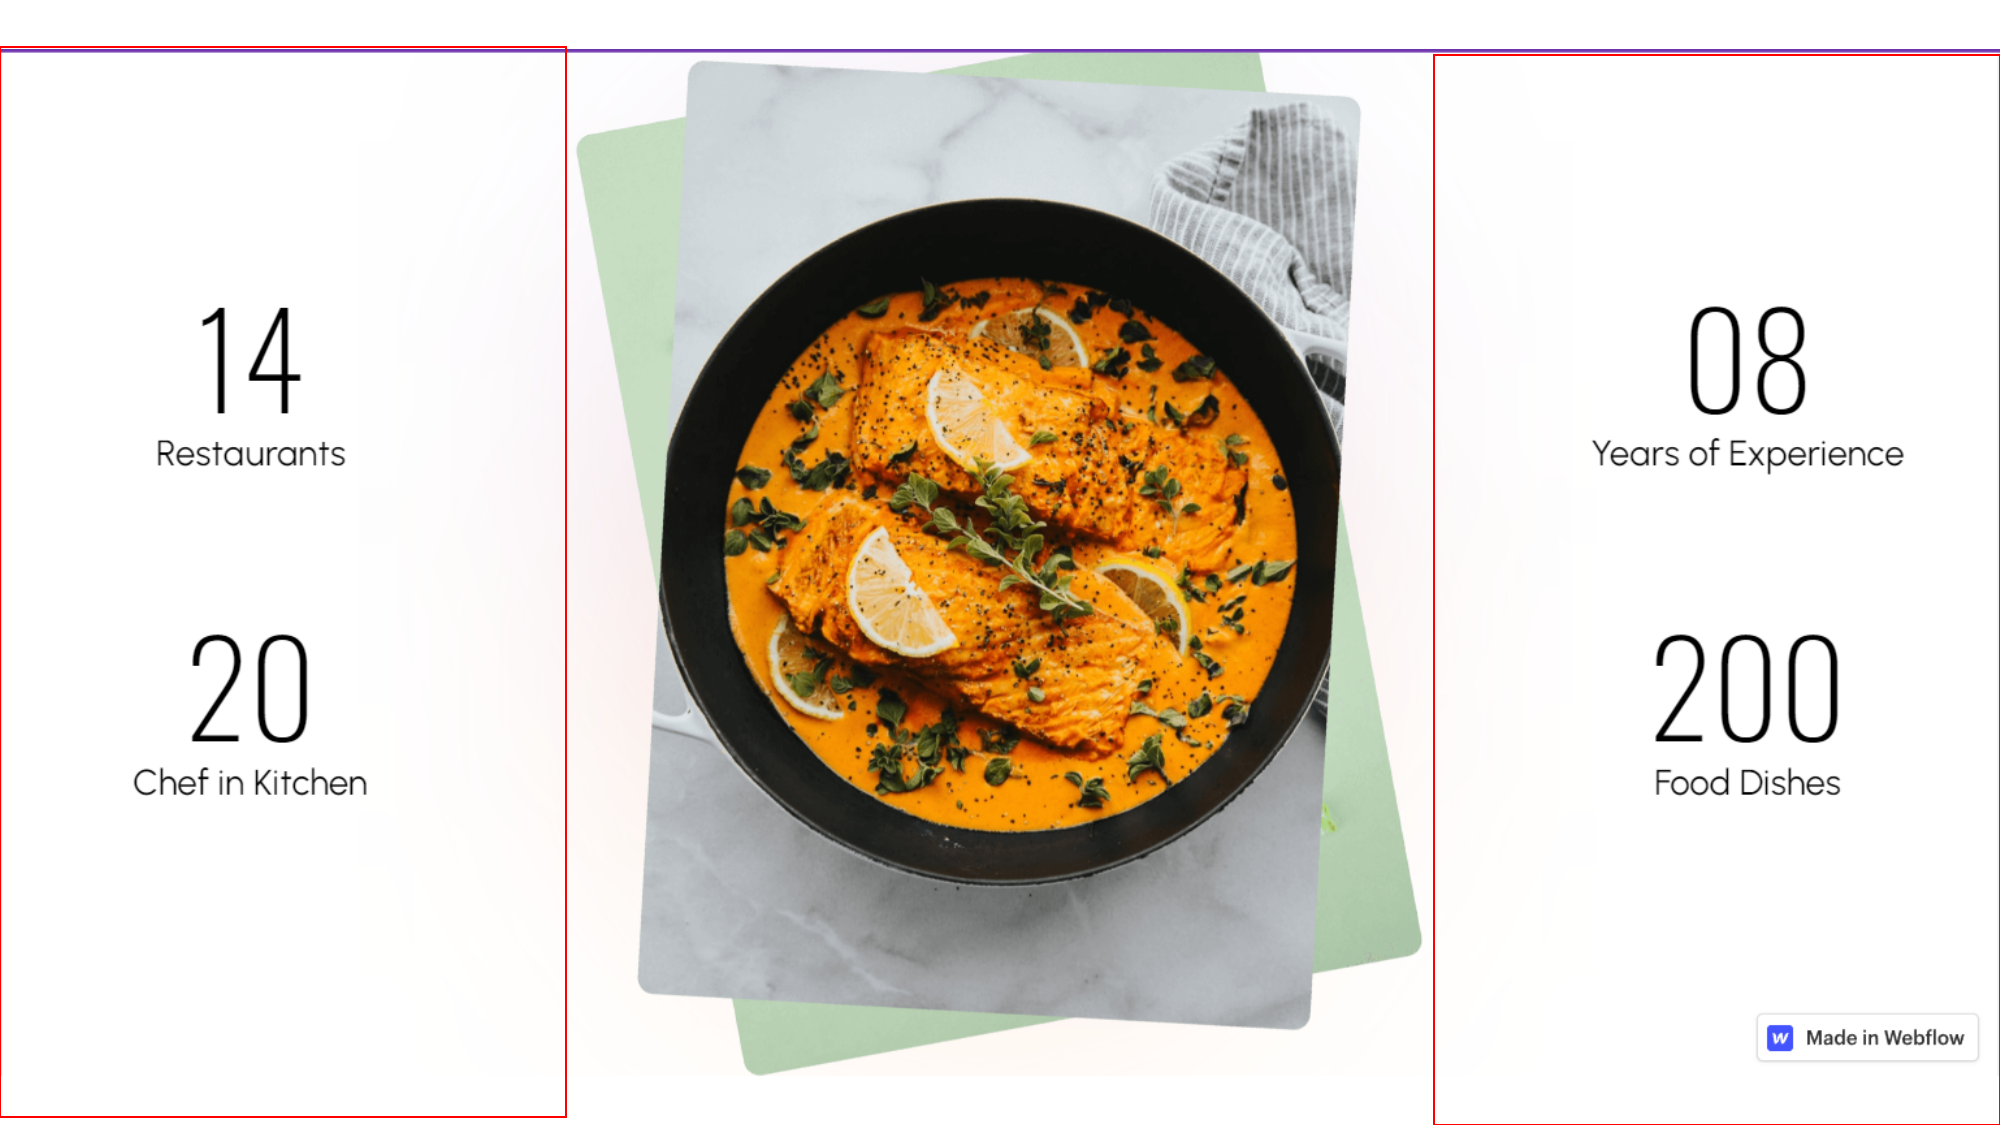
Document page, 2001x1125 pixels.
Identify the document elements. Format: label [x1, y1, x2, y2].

text_box [1433, 1076, 2000, 1125]
picture [0, 49, 2000, 1076]
text_box [0, 1076, 567, 1118]
